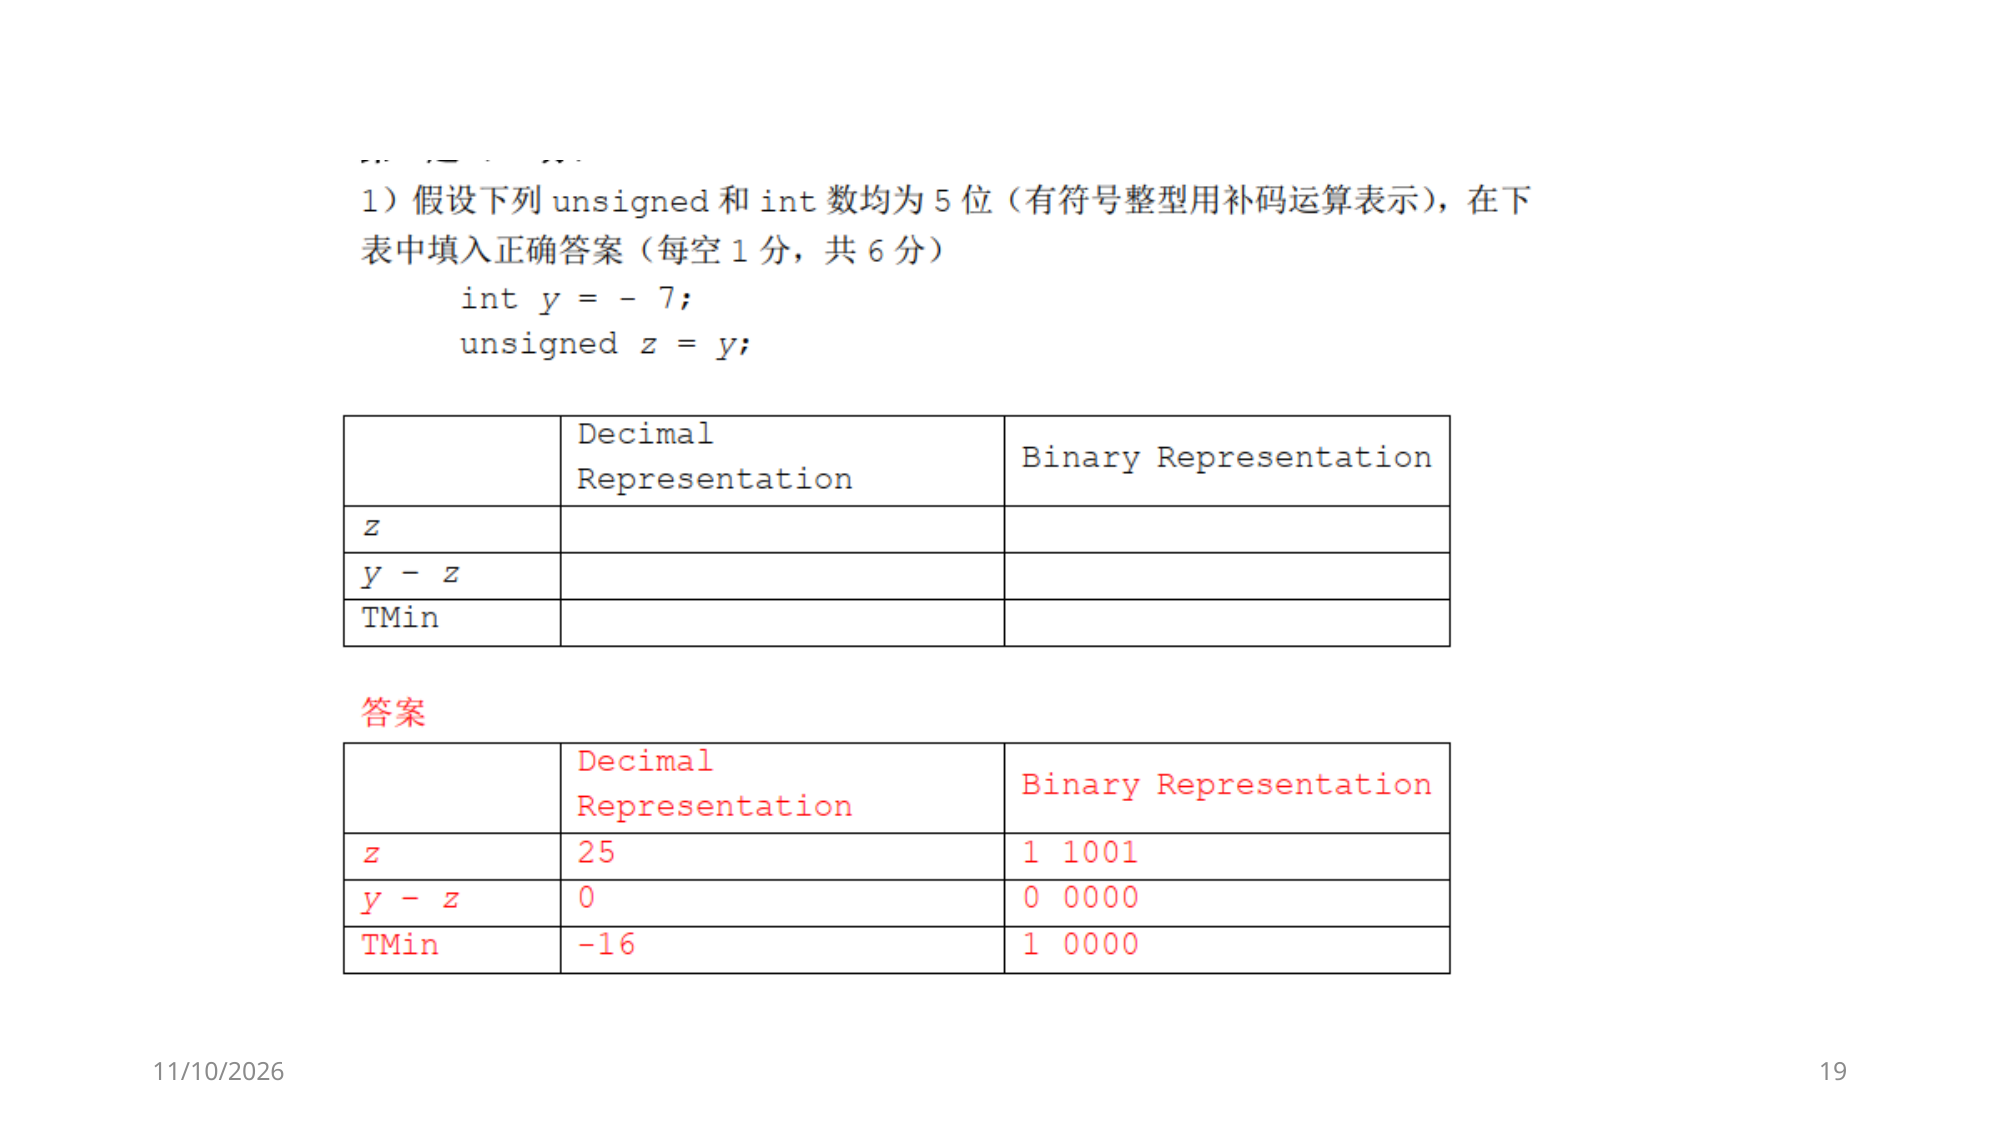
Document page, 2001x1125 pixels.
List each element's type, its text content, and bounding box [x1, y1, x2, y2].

slide_number 19 [1412, 1042, 1863, 1103]
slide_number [137, 1042, 588, 1103]
picture [265, 160, 1648, 1019]
